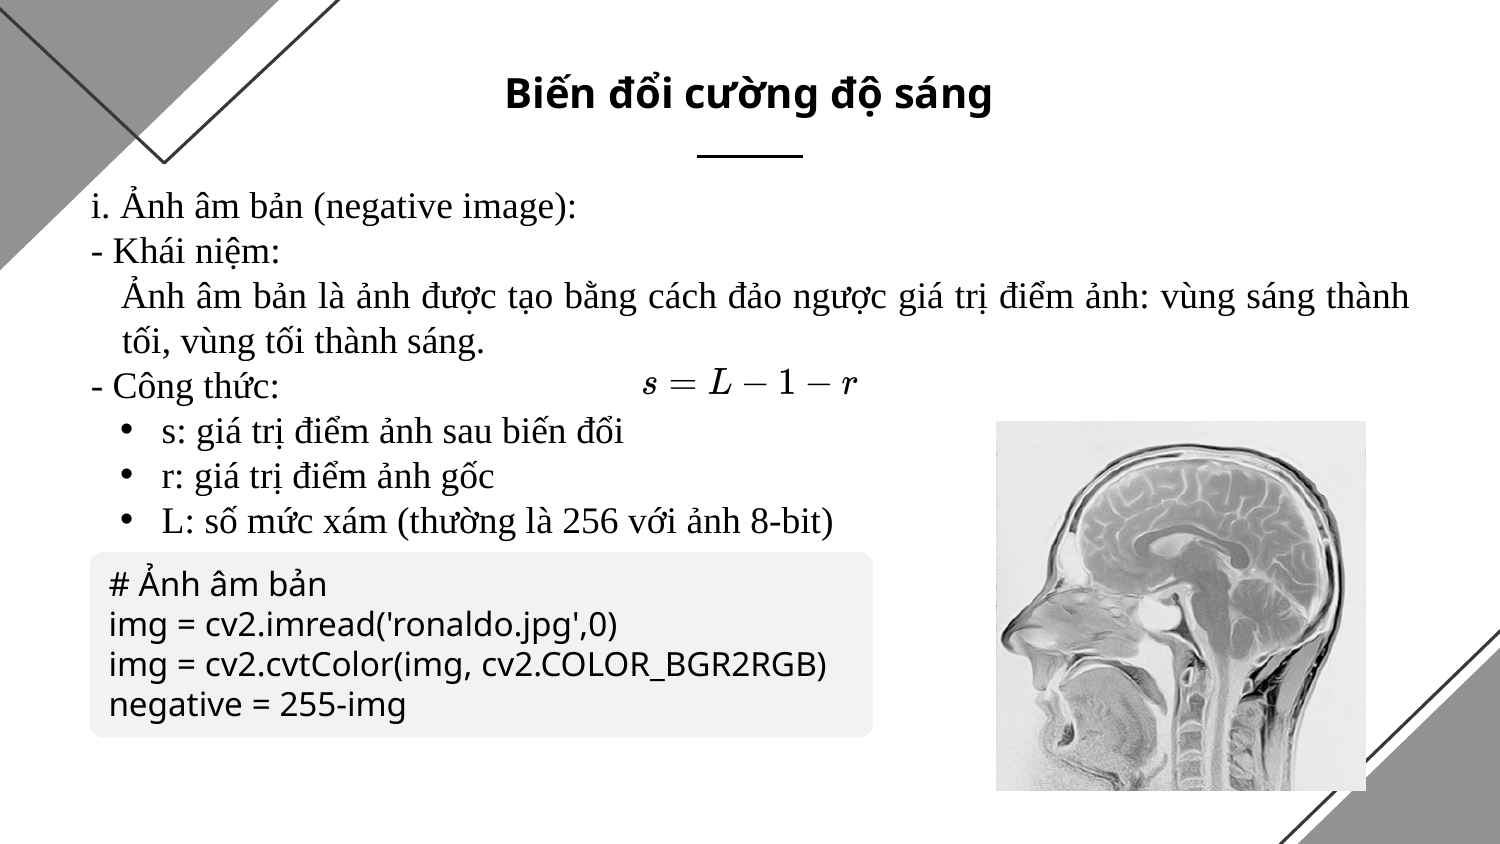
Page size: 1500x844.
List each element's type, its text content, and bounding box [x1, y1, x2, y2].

text_box # Ảnh âm bản img = cv2.imread('ronaldo.jpg',0) img = cv2.cvtColor(img, cv2.COLOR_BGR2RGB) negative = 255-img [89, 552, 874, 738]
title Biến đổi cường độ sáng [456, 52, 1042, 139]
picture [996, 421, 1366, 792]
picture [641, 368, 858, 397]
text_box i. Ảnh âm bản (negative image): - Khái niệm: Ảnh âm bản là ảnh được tạo bằng cách đảo ngược giá trị điểm ảnh: vùng sáng thành tối, vùng tối thành sáng. - Công thức: s: giá trị điểm ảnh sau biến đổi r: giá trị điểm ảnh gốc L: số mức xám (thường là 256 với ảnh 8-bit) [76, 174, 1427, 549]
